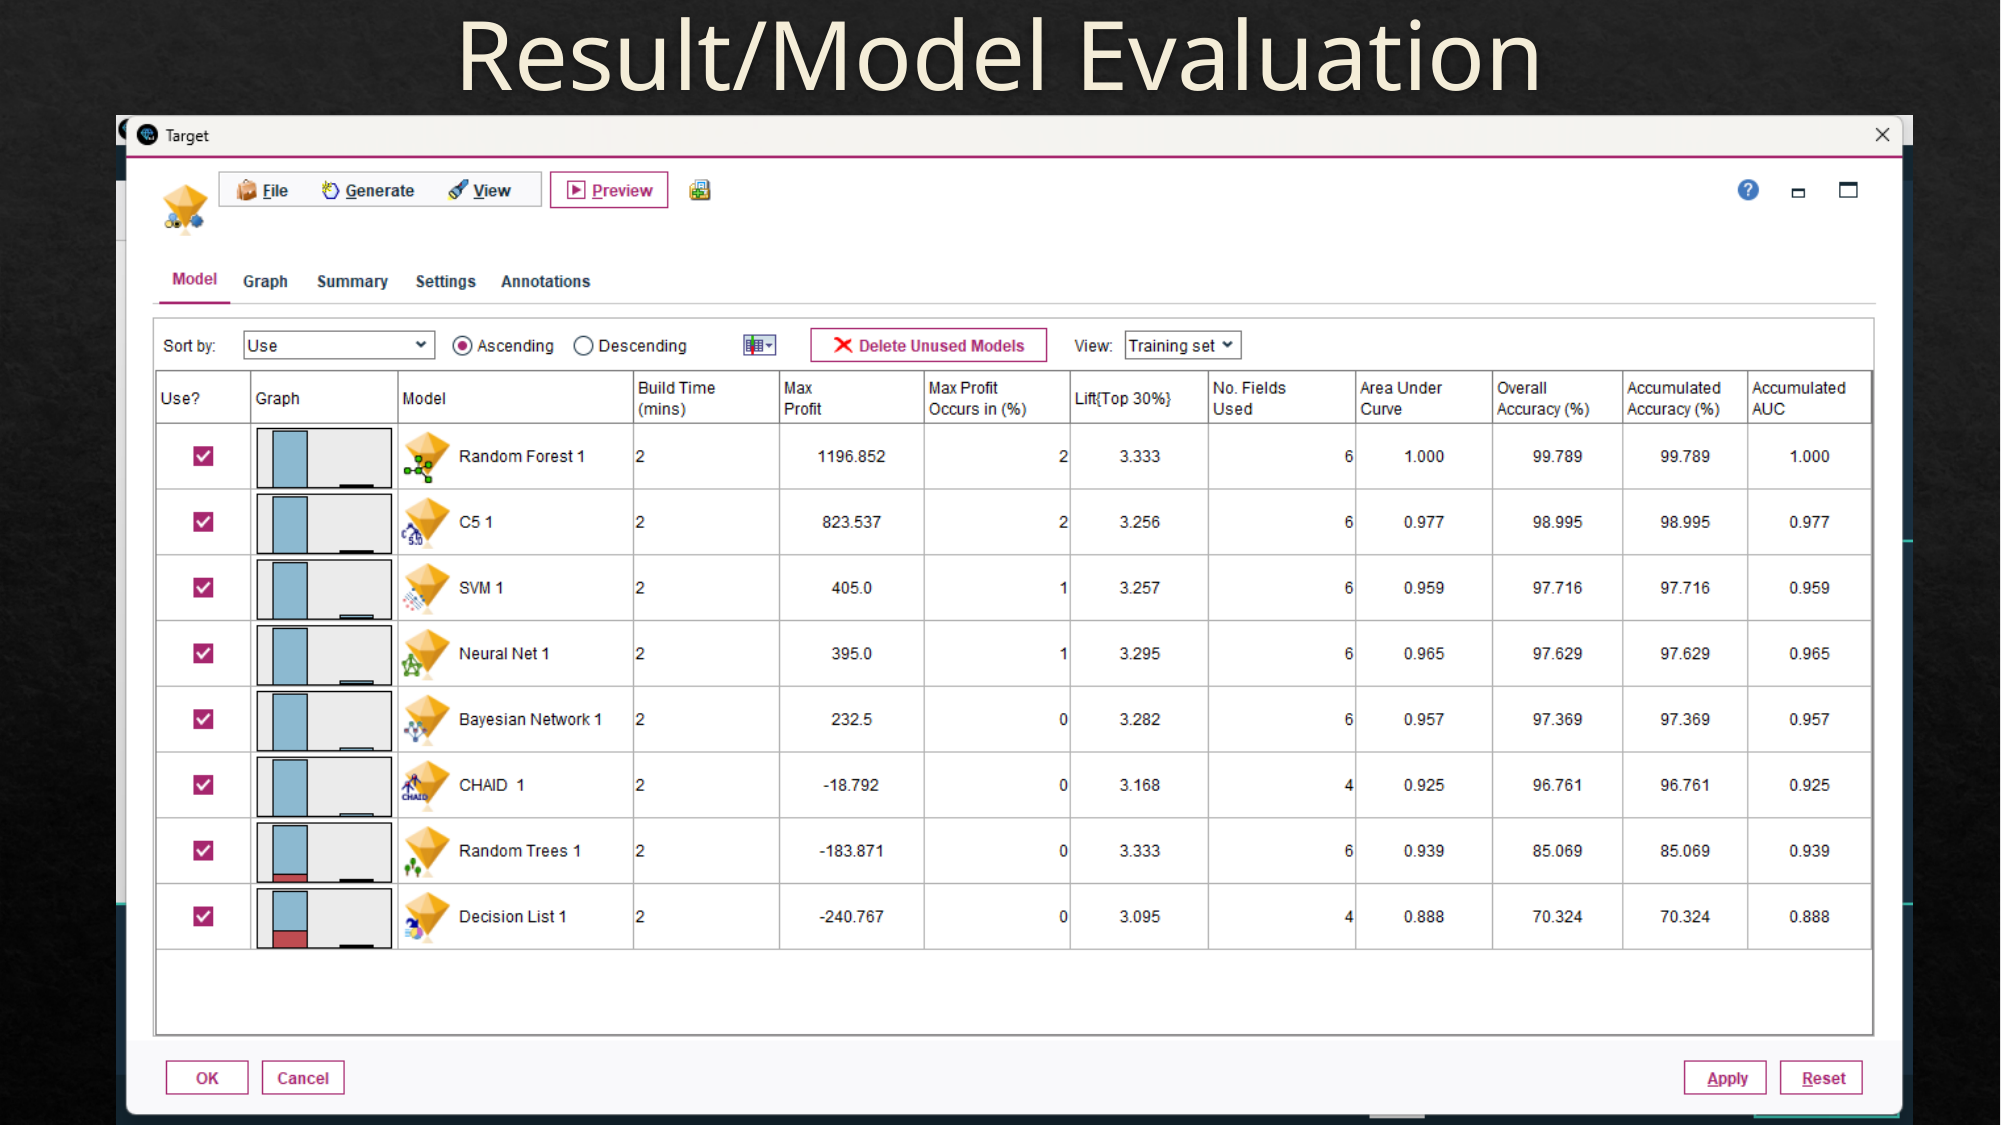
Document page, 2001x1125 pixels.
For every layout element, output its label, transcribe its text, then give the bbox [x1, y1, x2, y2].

picture [0, 0, 2001, 1125]
title Result/Model Evaluation [150, 0, 1850, 113]
